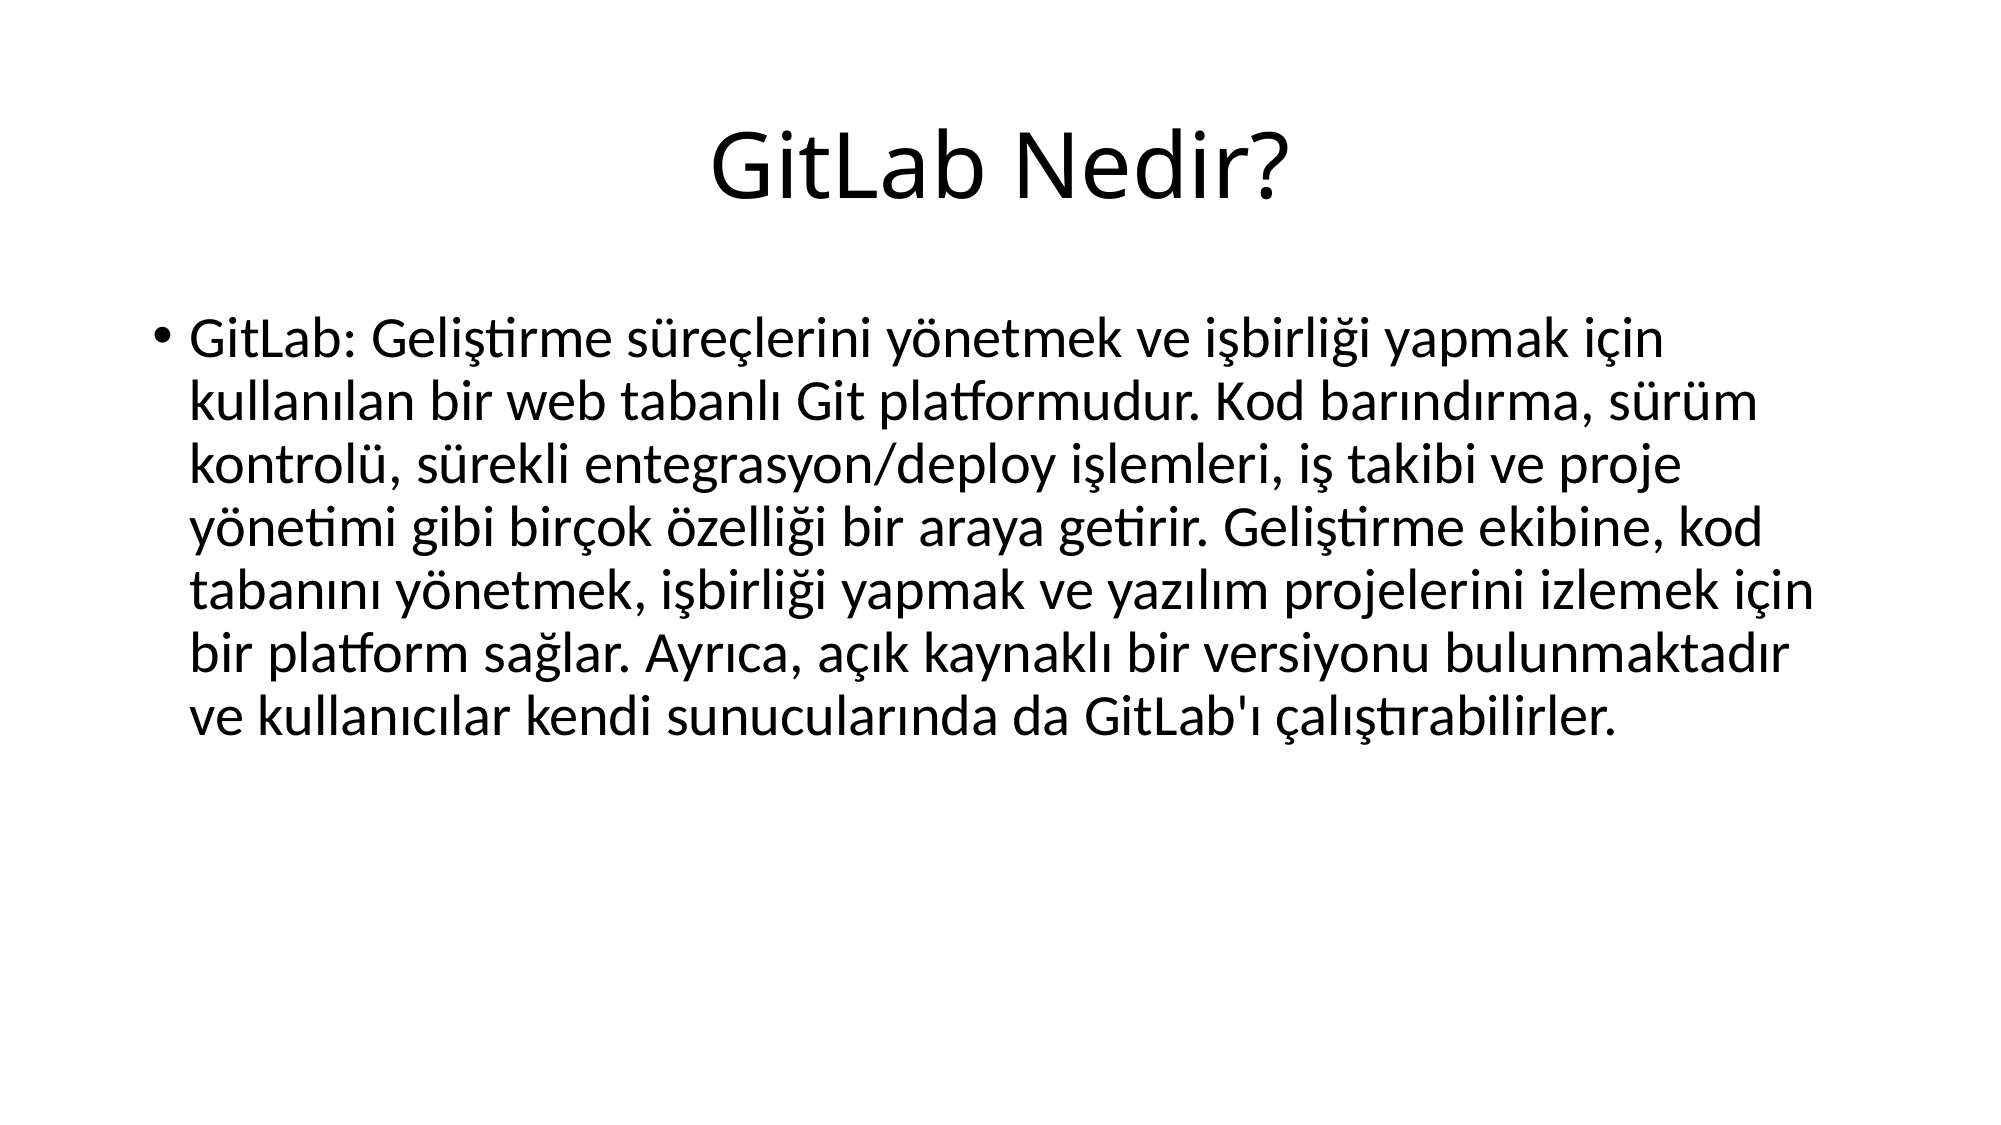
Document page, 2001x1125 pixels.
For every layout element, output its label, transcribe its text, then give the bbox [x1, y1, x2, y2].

title GitLab Nedir? [137, 59, 1863, 278]
list GitLab: Geliştirme süreçlerini yönetmek ve işbirliği yapmak için kullanılan bir web tabanlı Git platformudur. Kod barındırma, sürüm kontrolü, sürekli entegrasyon/deploy işlemleri, iş takibi ve proje yönetimi gibi birçok özelliği bir araya getirir. Geliştirme ekibine, kod tabanını yönetmek, işbirliği yapmak ve yazılım projelerini izlemek için bir platform sağlar. Ayrıca, açık kaynaklı bir versiyonu bulunmaktadır ve kullanıcılar kendi sunucularında da GitLab'ı çalıştırabilirler. [137, 299, 1863, 1014]
